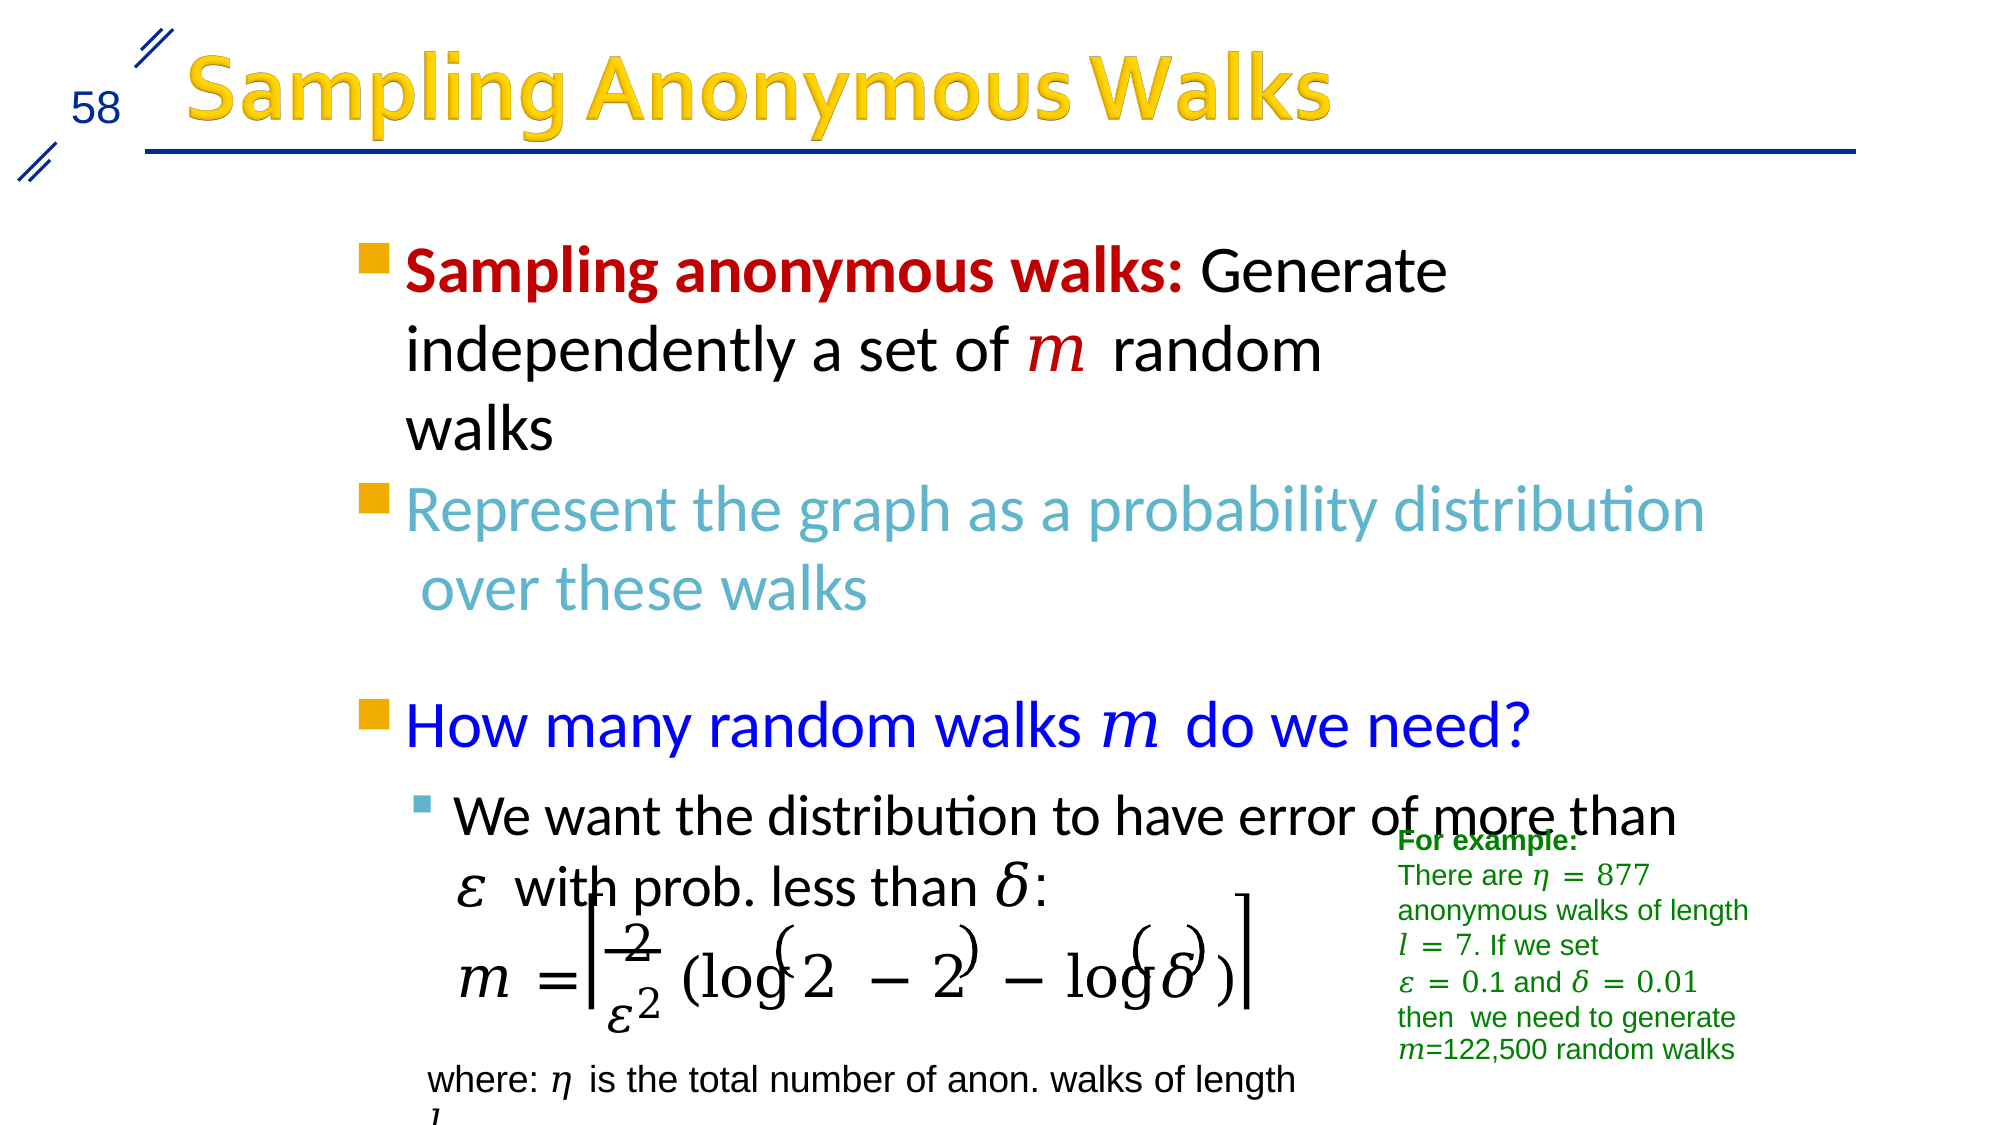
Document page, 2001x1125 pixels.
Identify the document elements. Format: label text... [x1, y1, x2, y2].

text_box For example: There are 𝜂 = 877 anonymous walks of length 𝑙 = 7. If we set 𝜀 = 0.1 and 𝛿 = 0.01 then we need to generate 𝑚=122,500 random walks [1395, 820, 1778, 1066]
text_box [1132, 924, 1151, 969]
text_box [1235, 893, 1250, 1010]
text_box [785, 970, 794, 979]
picture [188, 50, 1331, 143]
text_box [959, 924, 978, 979]
text_box 𝜀2 [597, 929, 665, 1043]
text_box Sampling anonymous walks: Generate independently a set of 𝑚 random walks Represent the graph as a probability distribution over these walks How many random walks 𝑚 do we need? We want the distribution to have error of more than 𝜀 with prob. less than 𝛿: [351, 221, 1719, 919]
text_box [588, 893, 603, 1010]
text_box where: 𝜂 is the total number of anon. walks of length 𝑙. [425, 1053, 1331, 1125]
text_box [776, 924, 795, 967]
text_box [1186, 924, 1205, 976]
